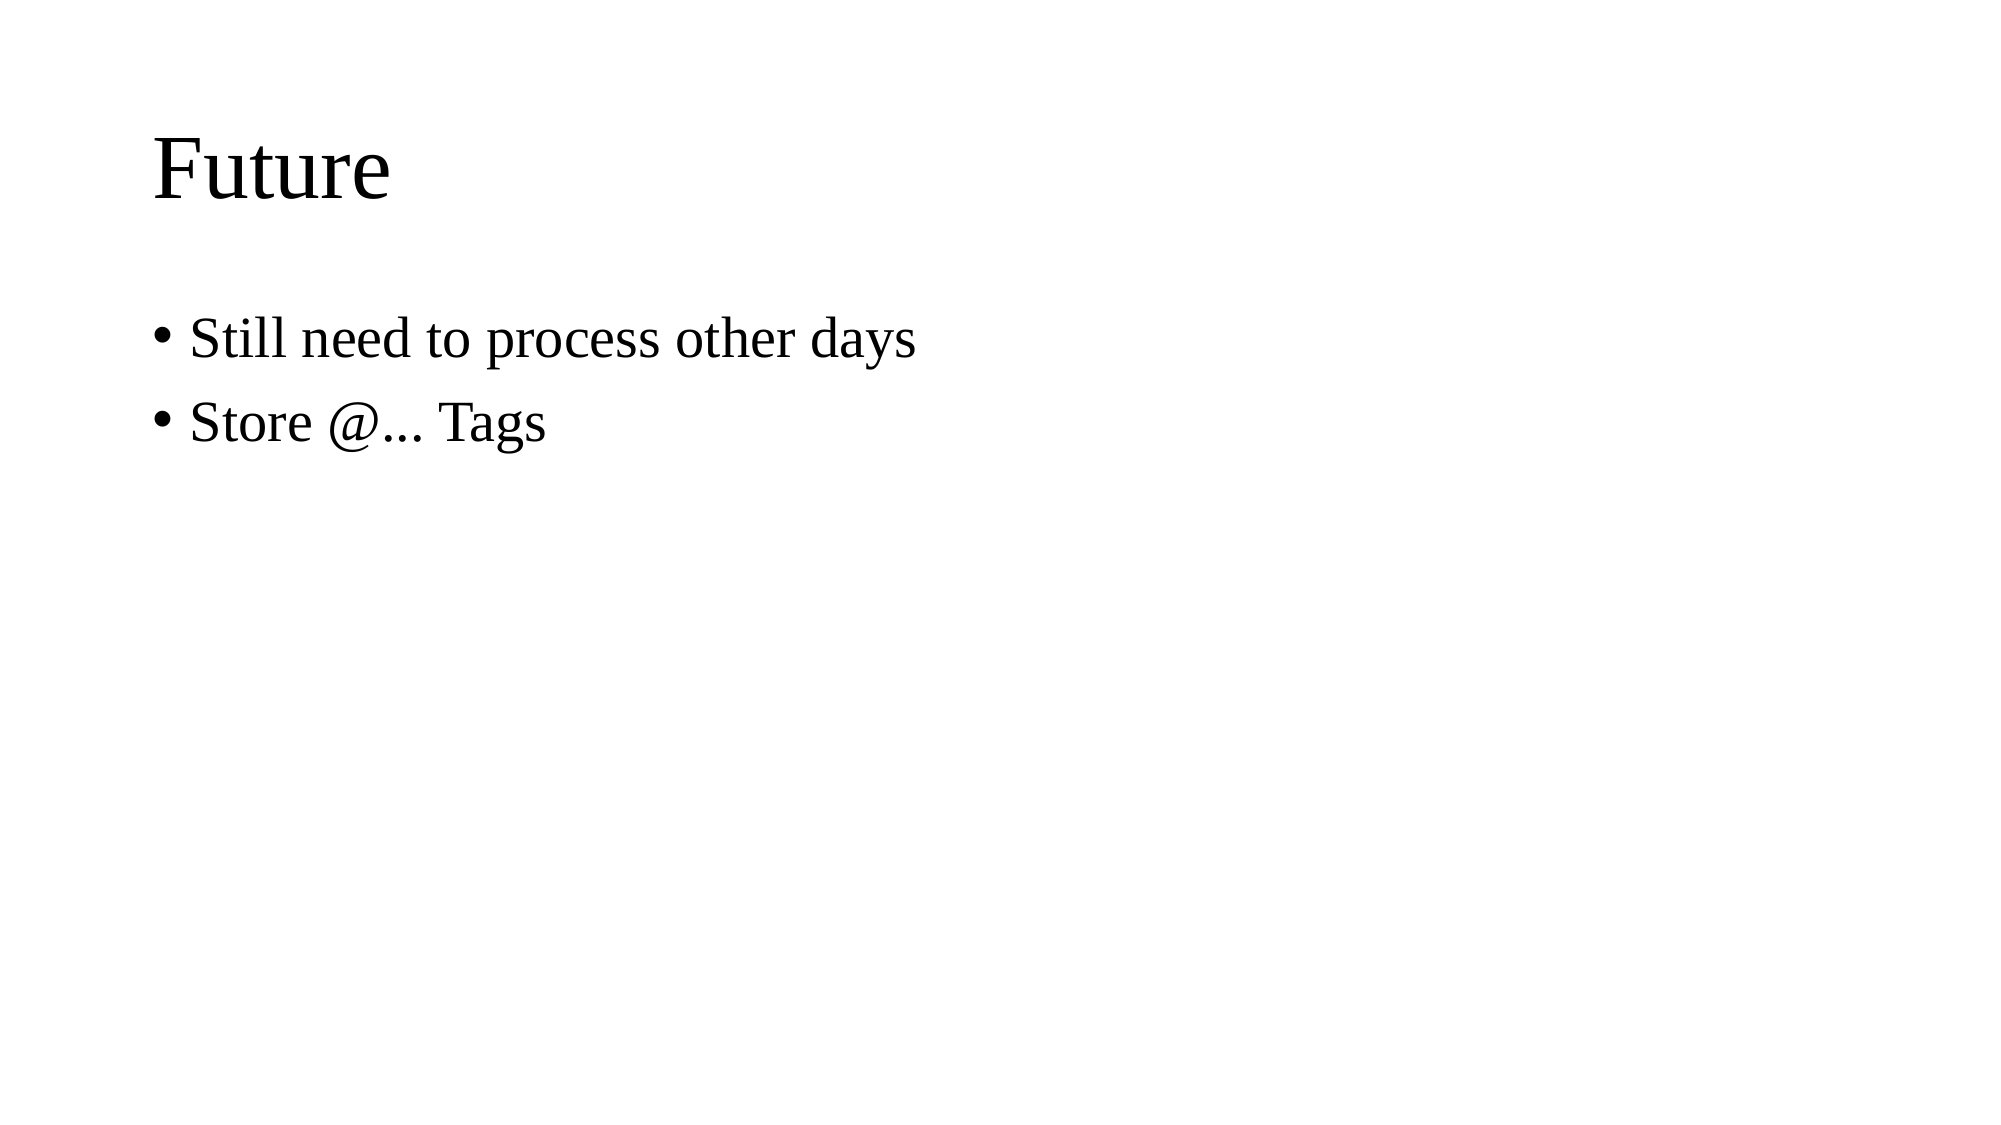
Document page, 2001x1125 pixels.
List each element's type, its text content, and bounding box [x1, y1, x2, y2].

list Still need to process other days Store @... Tags [137, 299, 1863, 1014]
title Future [137, 59, 1863, 278]
